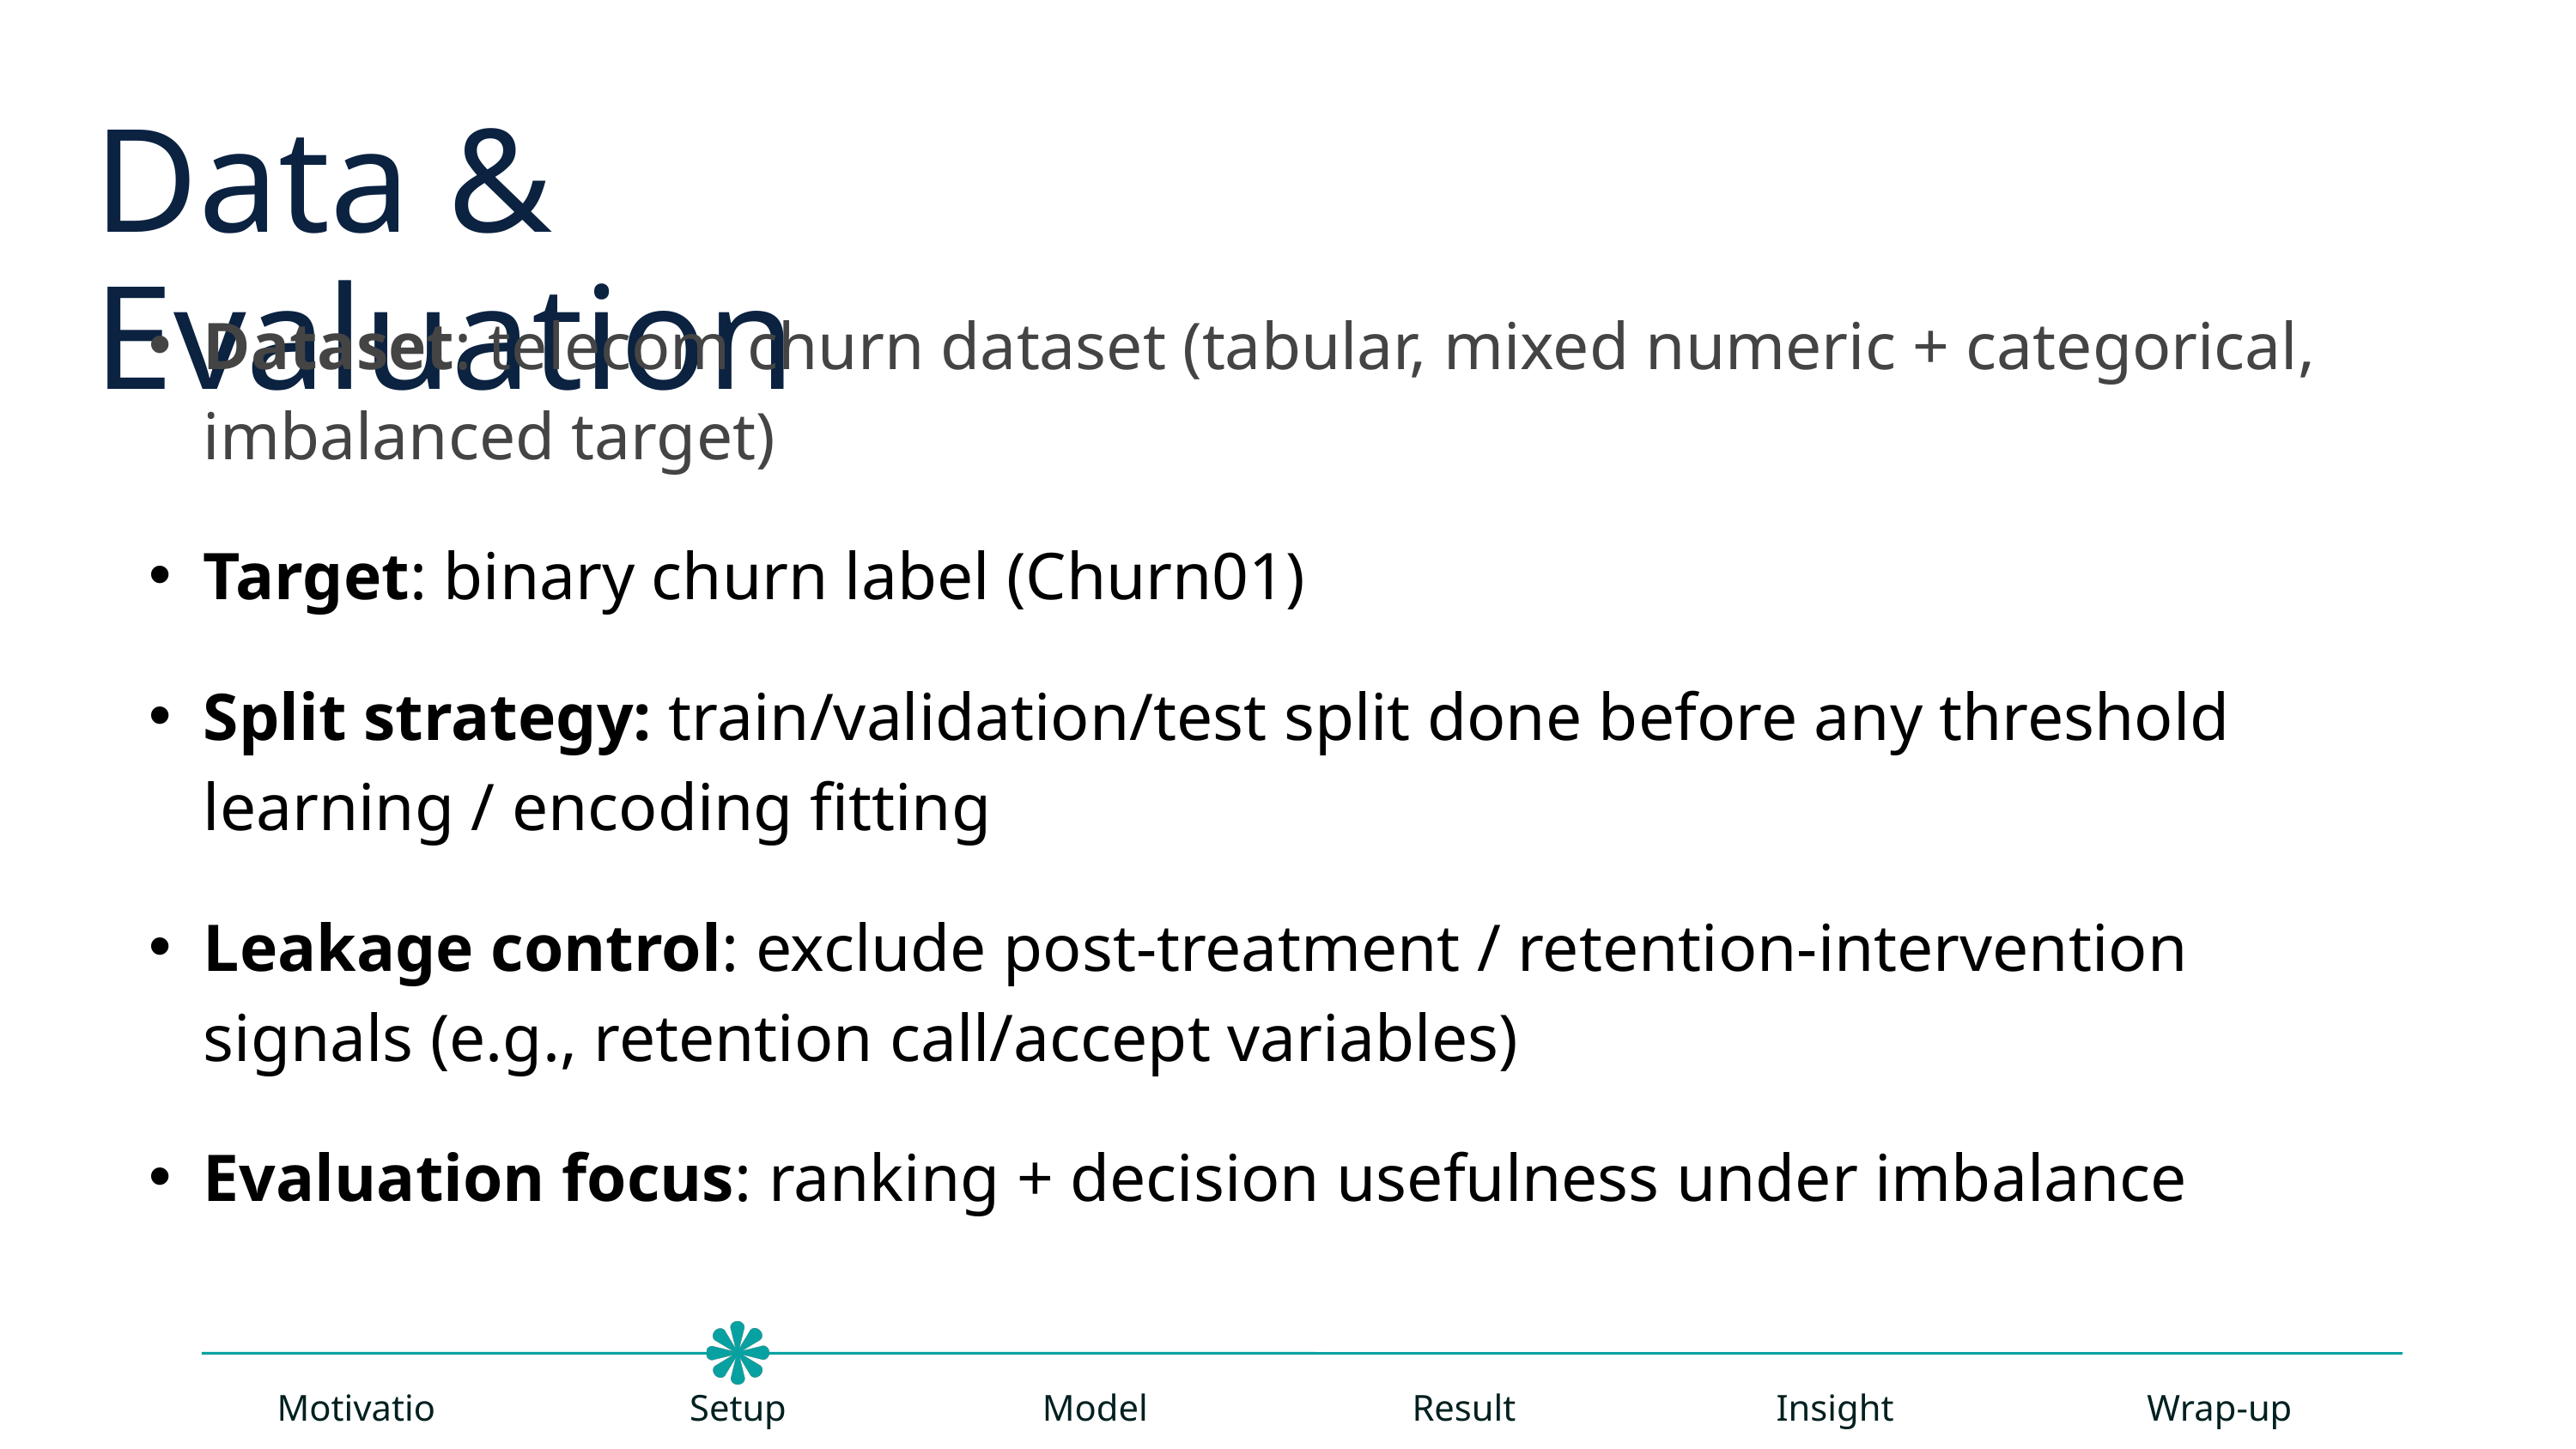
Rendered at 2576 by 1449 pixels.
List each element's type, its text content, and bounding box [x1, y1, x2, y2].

text_box Setup [689, 1378, 787, 1429]
text_box Results [1405, 1378, 1524, 1449]
text_box Leakage control: exclude post-treatment / retention-intervention signals (e.g., retention call/accept variables) [94, 894, 2313, 1075]
text_box Split strategy: train/validation/test split done before any threshold learning / encoding fitting [94, 663, 2313, 844]
text_box Models [1035, 1378, 1156, 1449]
text_box [706, 1321, 769, 1385]
text_box Dataset: telecom churn dataset (tabular, mixed numeric + categorical, imbalanced target) [94, 292, 2343, 473]
text_box Wrap-up [2144, 1378, 2295, 1429]
text_box Insights [1771, 1378, 1899, 1449]
text_box Motivation [269, 1378, 444, 1449]
text_box Target: binary churn label (Churn01) [94, 522, 2220, 613]
text_box Data & Evaluation [94, 103, 1267, 292]
text_box Evaluation focus: ranking + decision usefulness under imbalance [94, 1124, 2313, 1215]
